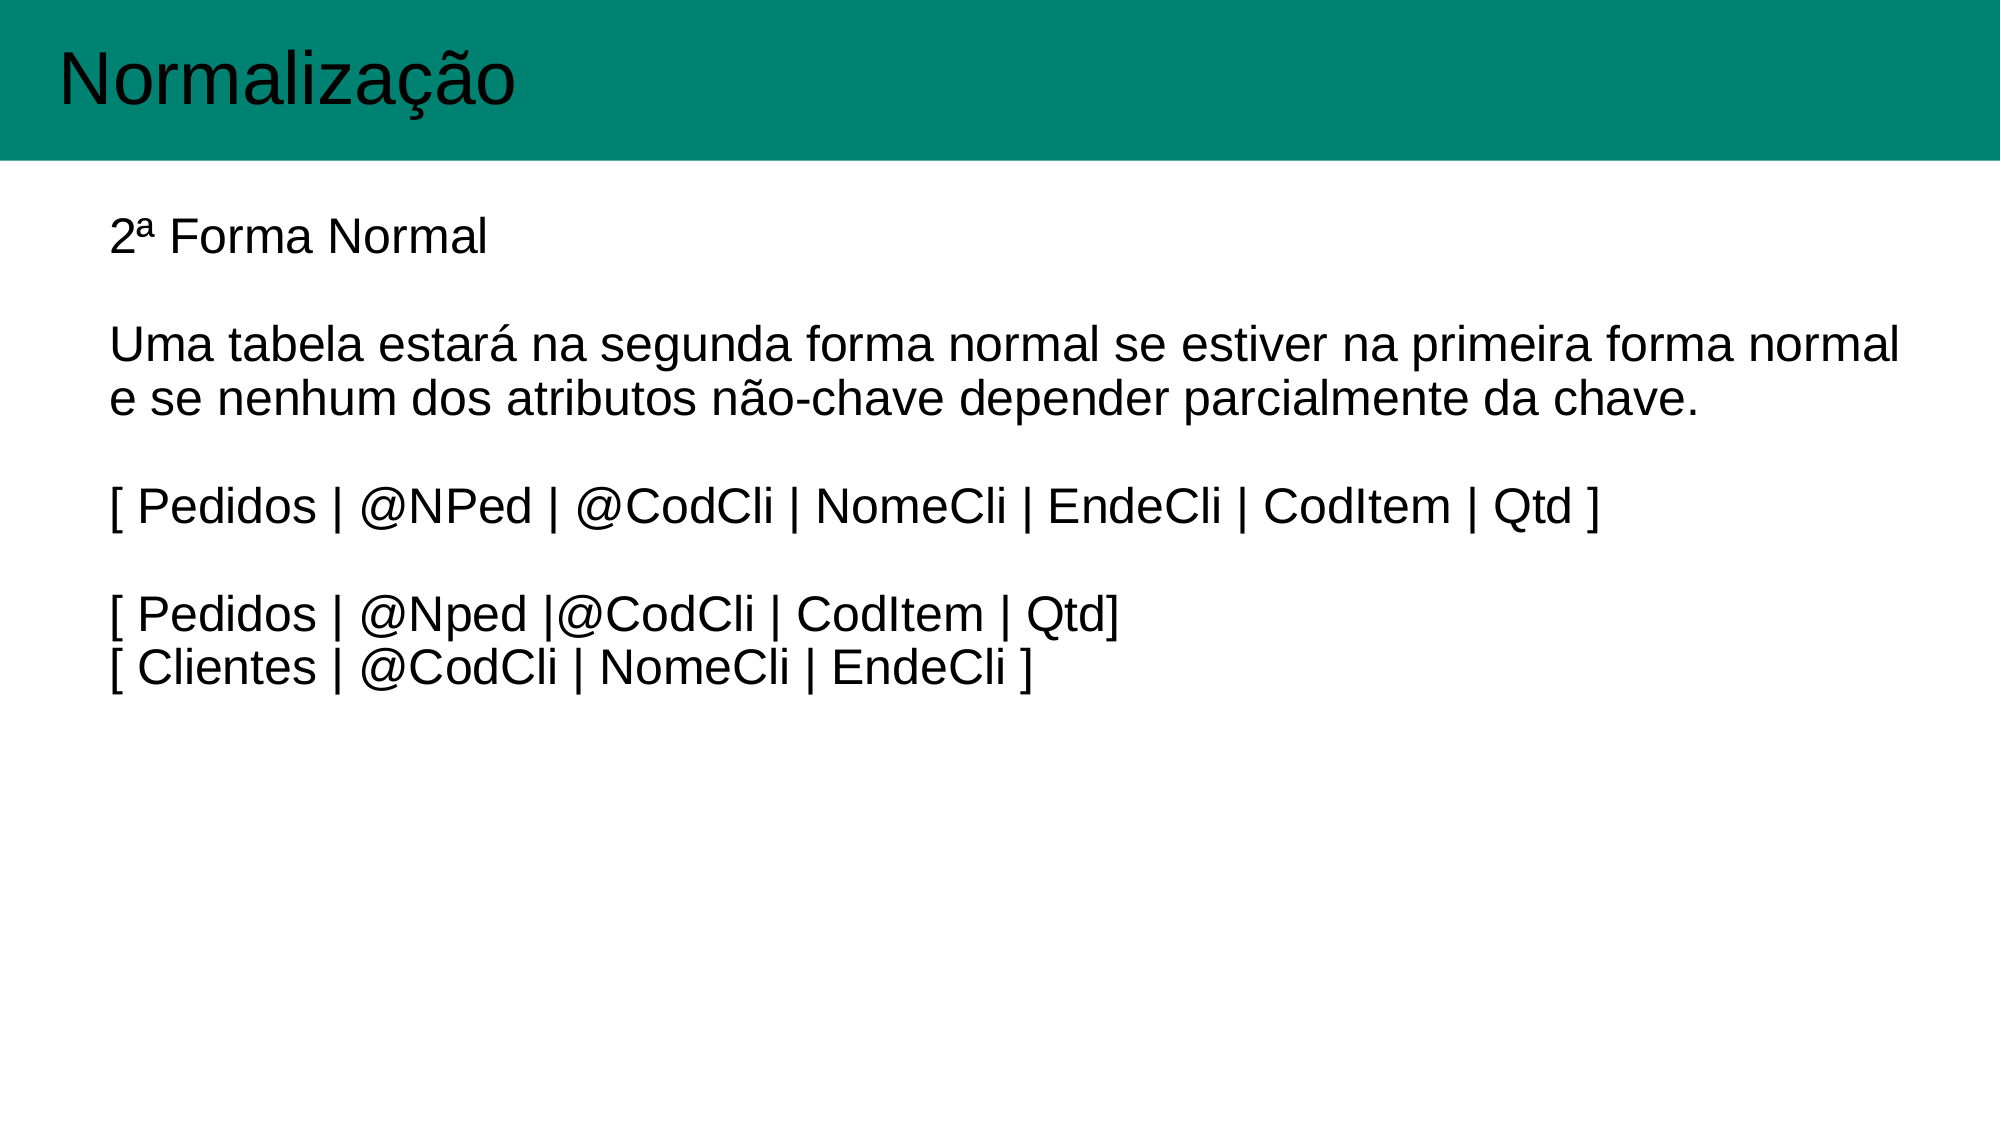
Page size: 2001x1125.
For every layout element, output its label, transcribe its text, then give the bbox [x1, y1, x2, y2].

list 2ª Forma Normal Uma tabela estará na segunda forma normal se estiver na primeira forma normal e se nenhum dos atributos não-chave depender parcialmente da chave. [ Pedidos | @NPed | @CodCli | NomeCli | EndeCli | CodItem | Qtd ] [ Pedidos | @Nped |@CodCli | CodItem | Qtd] [ Clientes | @CodCli | NomeCli | EndeCli ] [44, 195, 1956, 533]
text_box Normalização [0, 0, 2000, 161]
